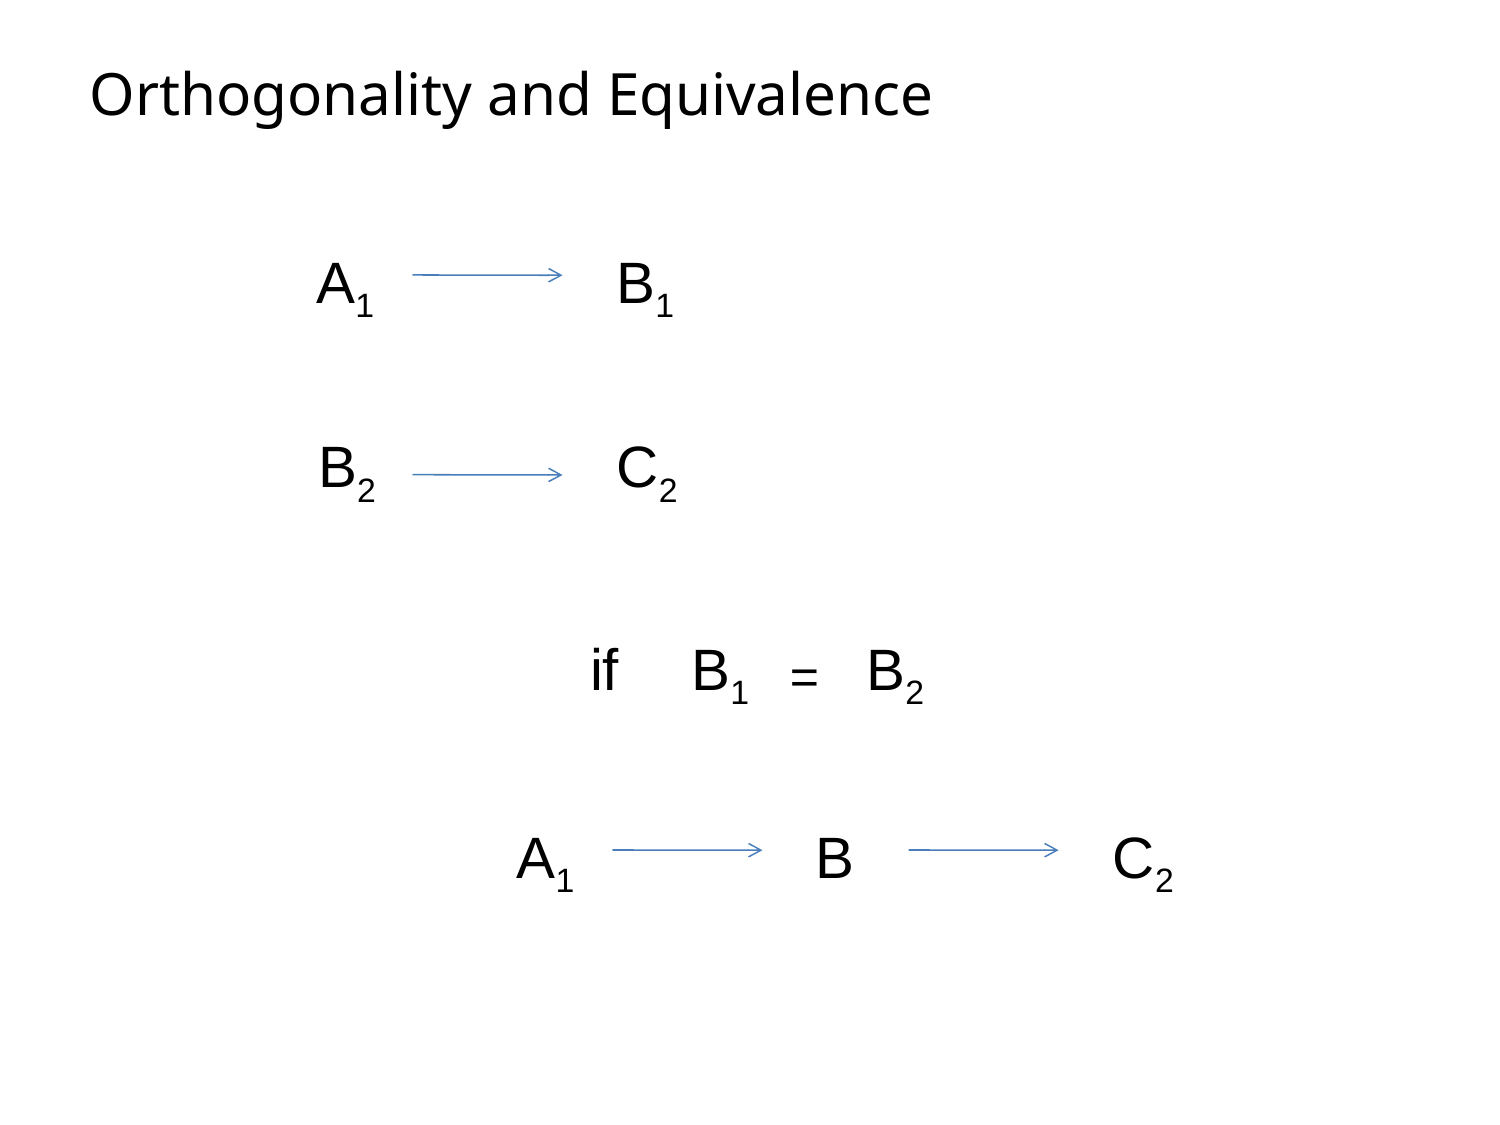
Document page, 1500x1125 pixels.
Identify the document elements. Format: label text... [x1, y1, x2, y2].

text_box if [575, 624, 635, 709]
text_box B1 [602, 237, 690, 332]
text_box B2 [851, 624, 940, 719]
text_box B1 [677, 624, 765, 719]
text_box C2 [602, 421, 693, 517]
text_box B2 [303, 421, 391, 517]
text_box A1 [302, 237, 390, 332]
text_box A1 [502, 812, 590, 907]
text_box = [775, 636, 835, 712]
text_box C2 [1098, 812, 1189, 907]
text_box B [800, 812, 869, 898]
text_box Orthogonality and Equivalence [75, 50, 1225, 135]
